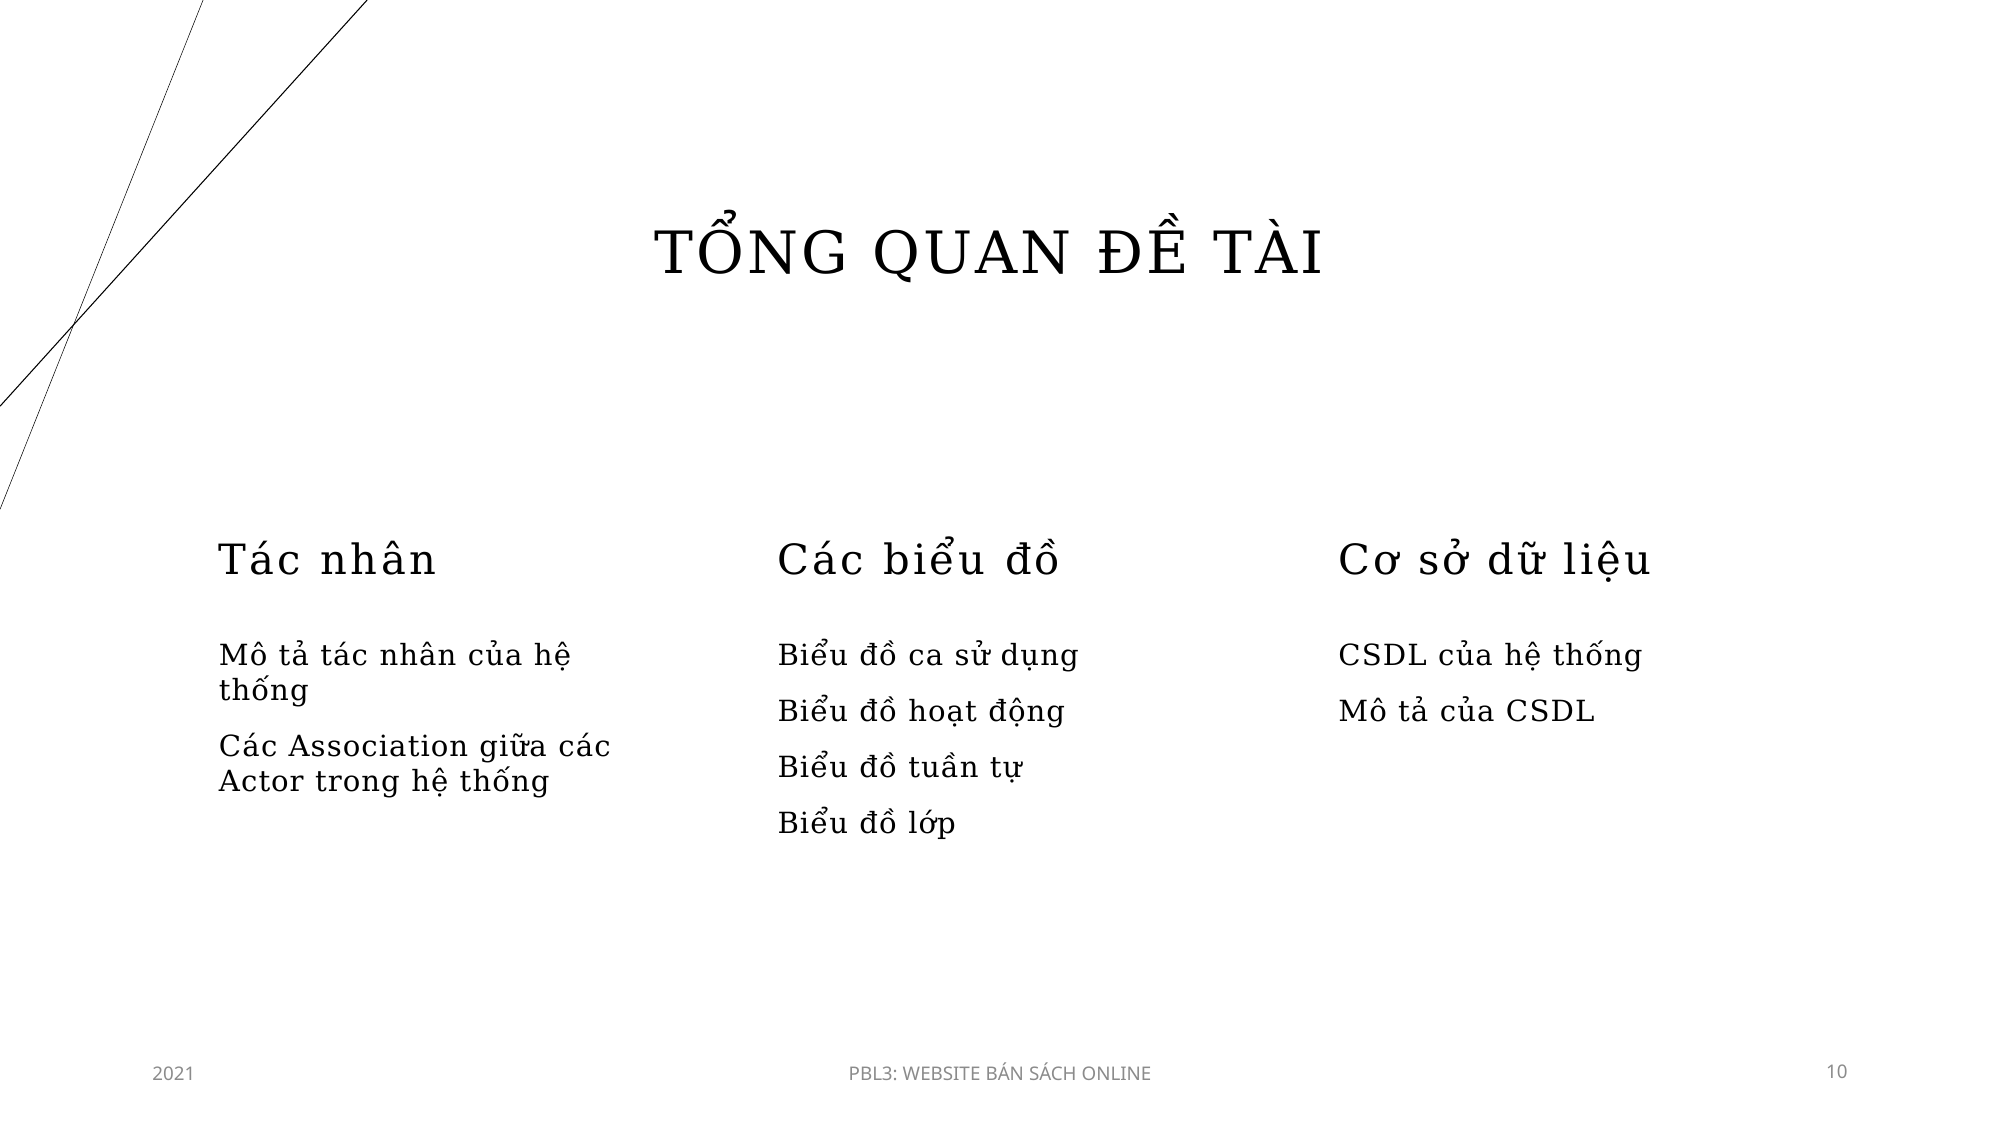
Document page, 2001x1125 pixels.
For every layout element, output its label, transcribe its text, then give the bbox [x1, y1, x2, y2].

slide_number 2021 [137, 1042, 588, 1103]
slide_number 10 [1412, 1042, 1863, 1103]
list Mô tả tác nhân của hệ thống Các Association giữa các Actor trong hệ thống [203, 629, 677, 957]
title Tổng quan đề tài [309, 146, 1691, 364]
list Các biểu đồ [762, 455, 1238, 591]
list Tác nhân [203, 455, 677, 591]
list Biểu đồ ca sử dụng Biểu đồ hoạt động​​​ Biểu đồ tuần tự Biểu đồ lớp [762, 629, 1238, 957]
list Cơ sở dữ liệu [1323, 455, 1797, 591]
footer PBL3: WEBSITE BÁN SÁCH ONLINE [662, 1042, 1338, 1103]
list CSDL của hệ thống Mô tả của CSDL [1323, 629, 1797, 957]
